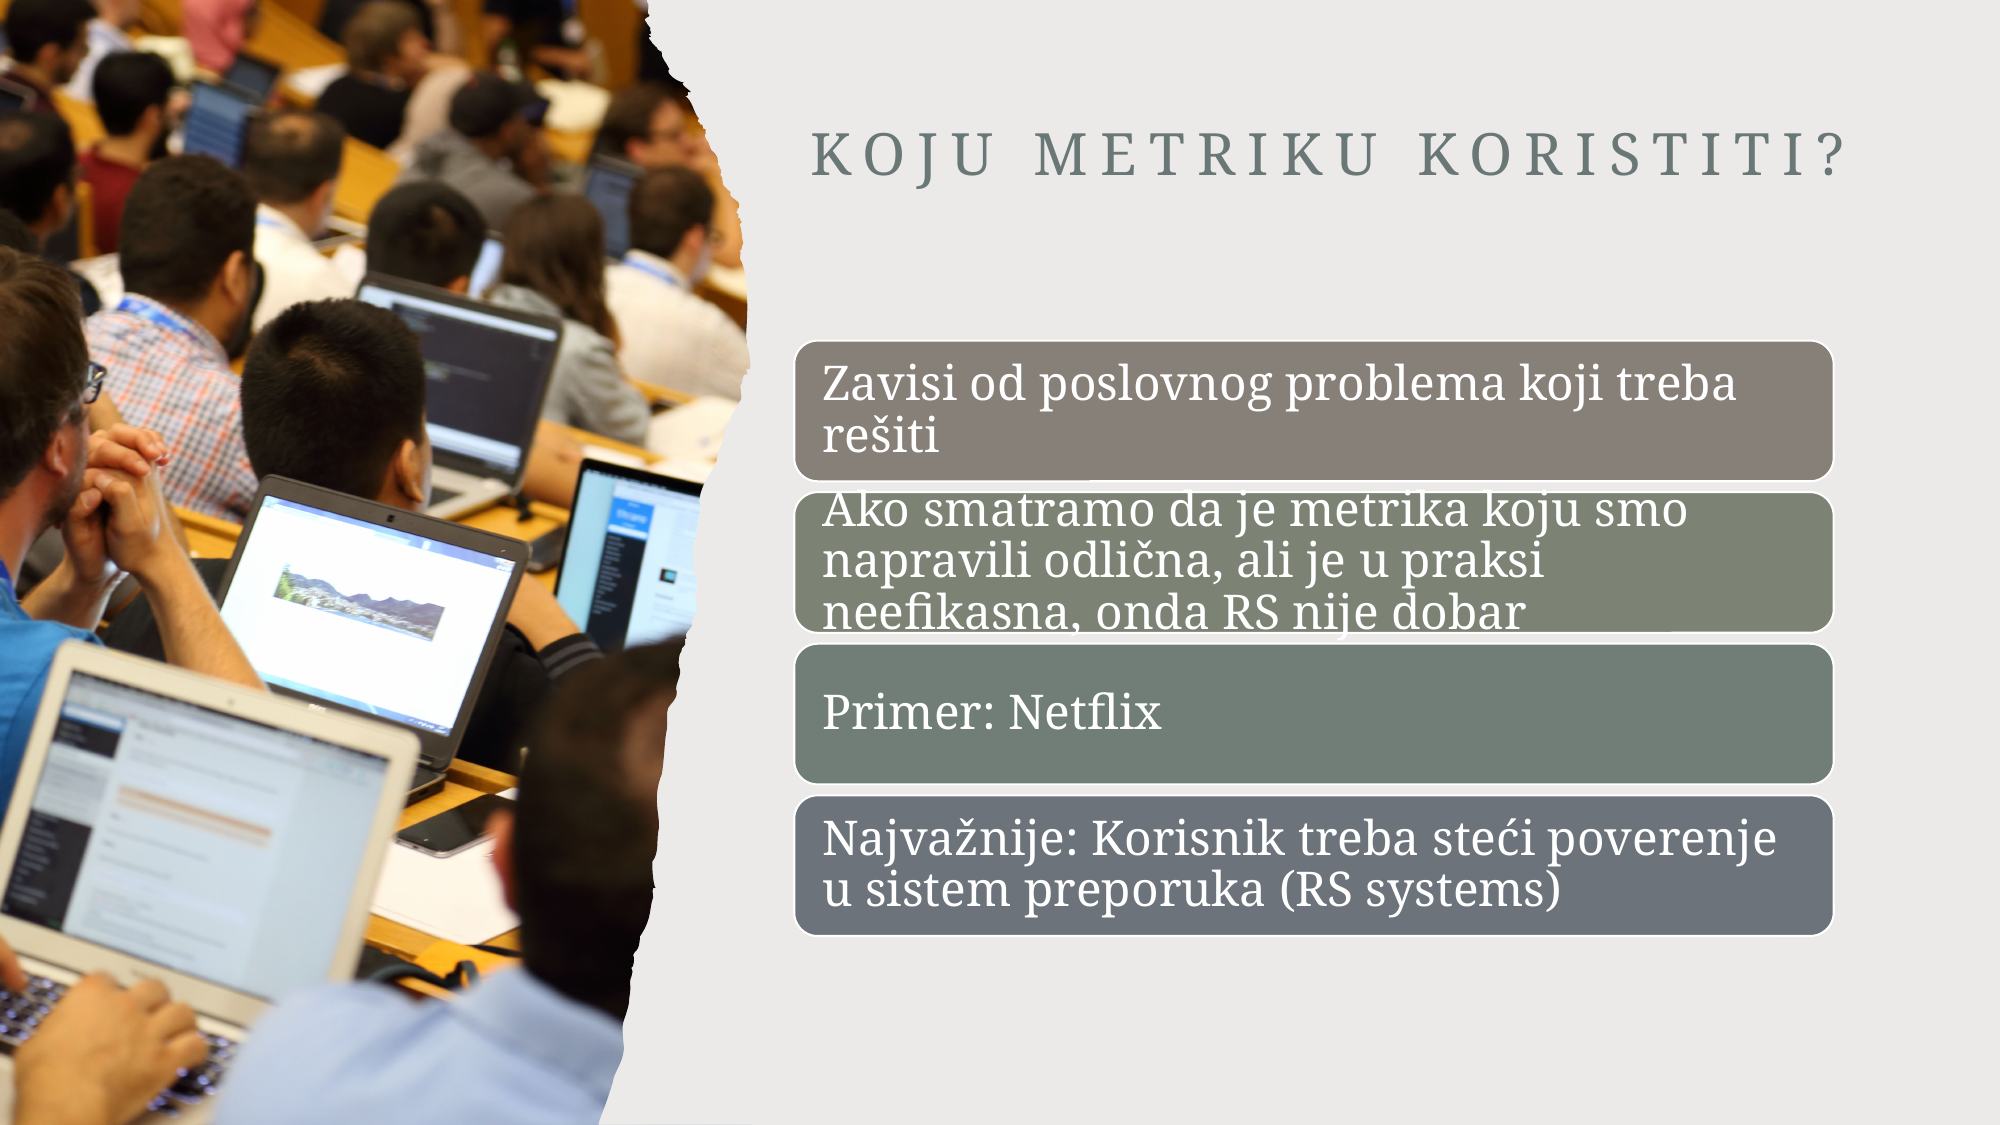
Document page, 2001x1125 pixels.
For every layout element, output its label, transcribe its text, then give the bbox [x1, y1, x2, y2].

text_box [753, 0, 2000, 1125]
picture [0, 0, 753, 1125]
title KOJU METRIKU KORISTITI? [795, 49, 1980, 249]
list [794, 234, 1834, 1043]
